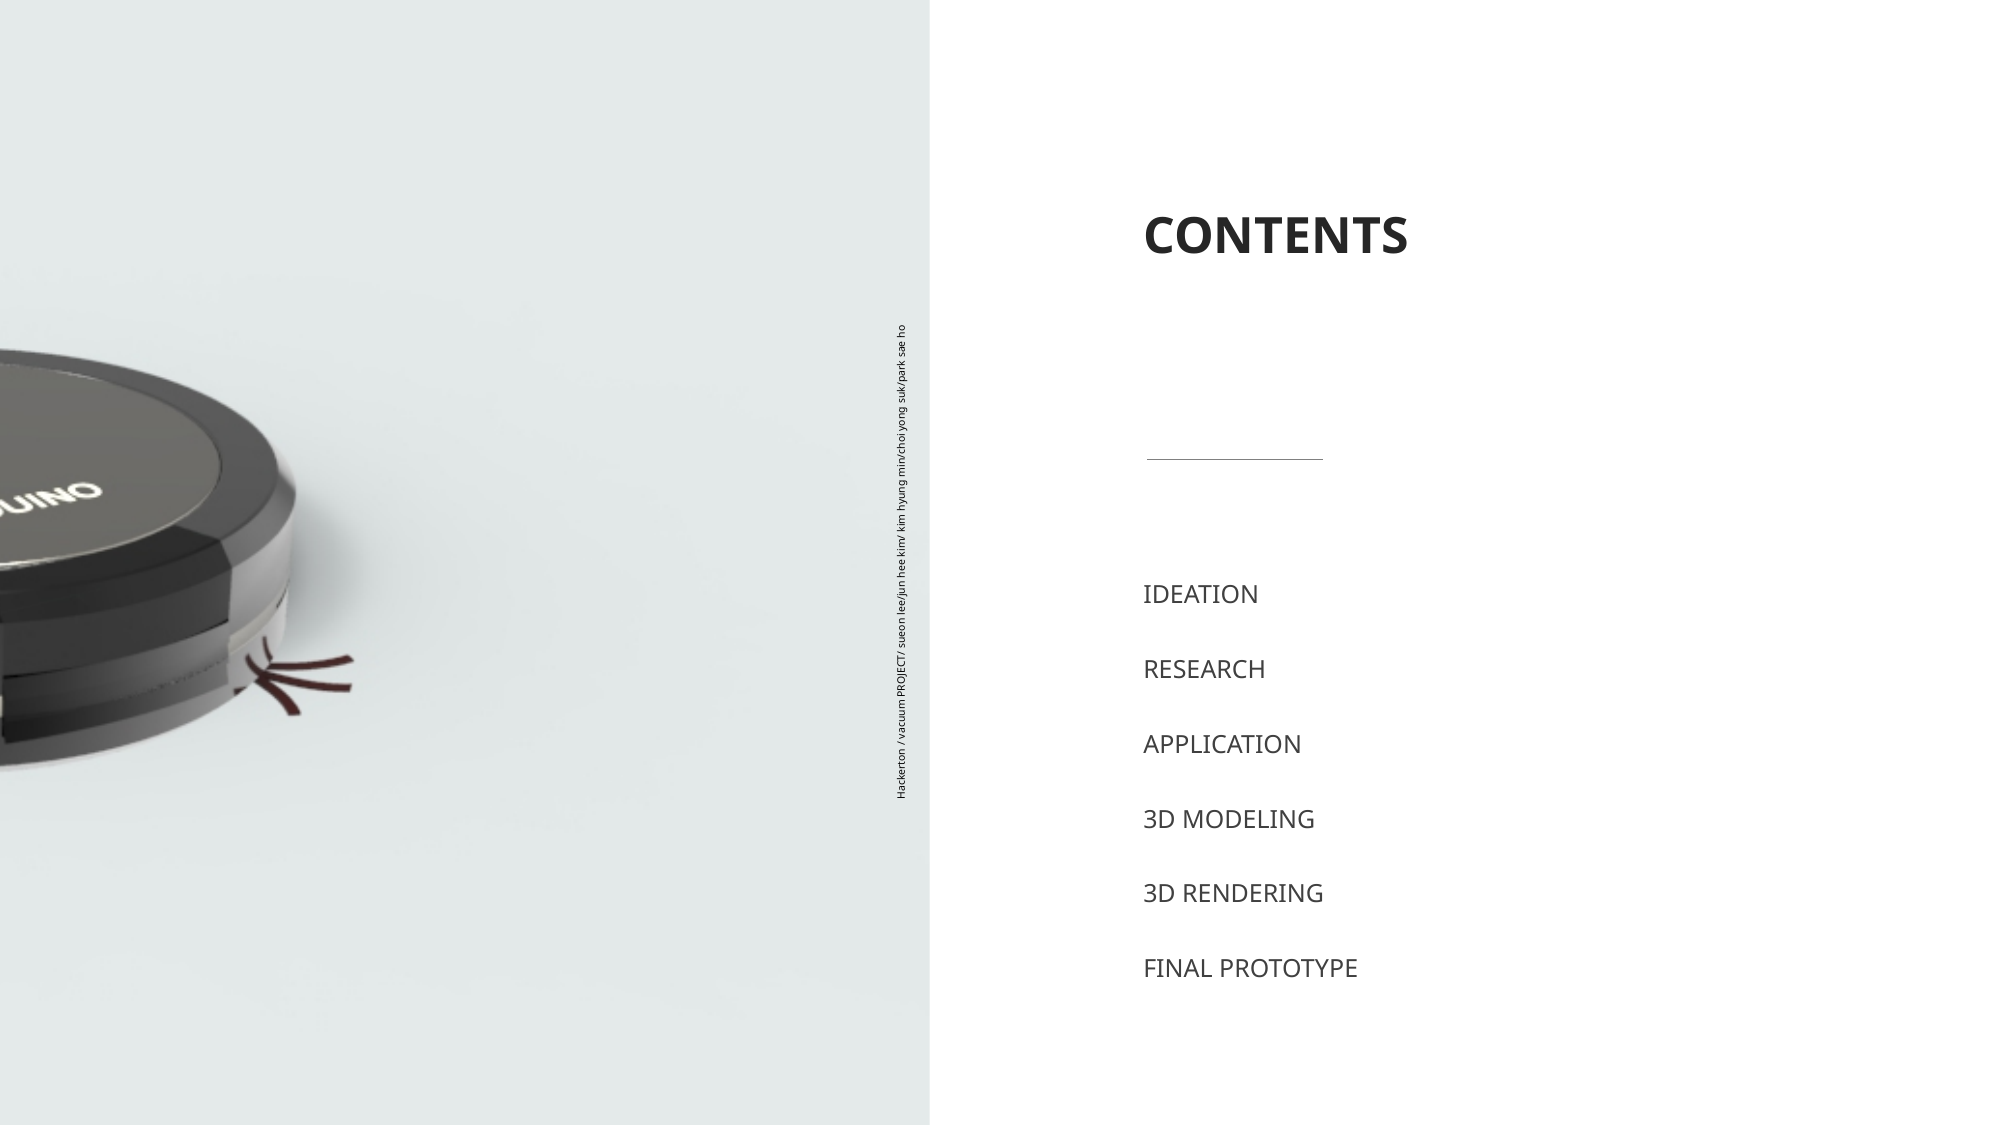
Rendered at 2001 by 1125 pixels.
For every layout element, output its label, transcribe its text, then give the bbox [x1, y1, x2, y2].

text_box IDEATION RESEARCH APPLICATION 3D MODELING 3D RENDERING FINAL PROTOTYPE [1128, 526, 1801, 1125]
text_box CONTENTS [1128, 195, 1758, 271]
picture [0, 0, 930, 1125]
text_box [930, 0, 2000, 1125]
